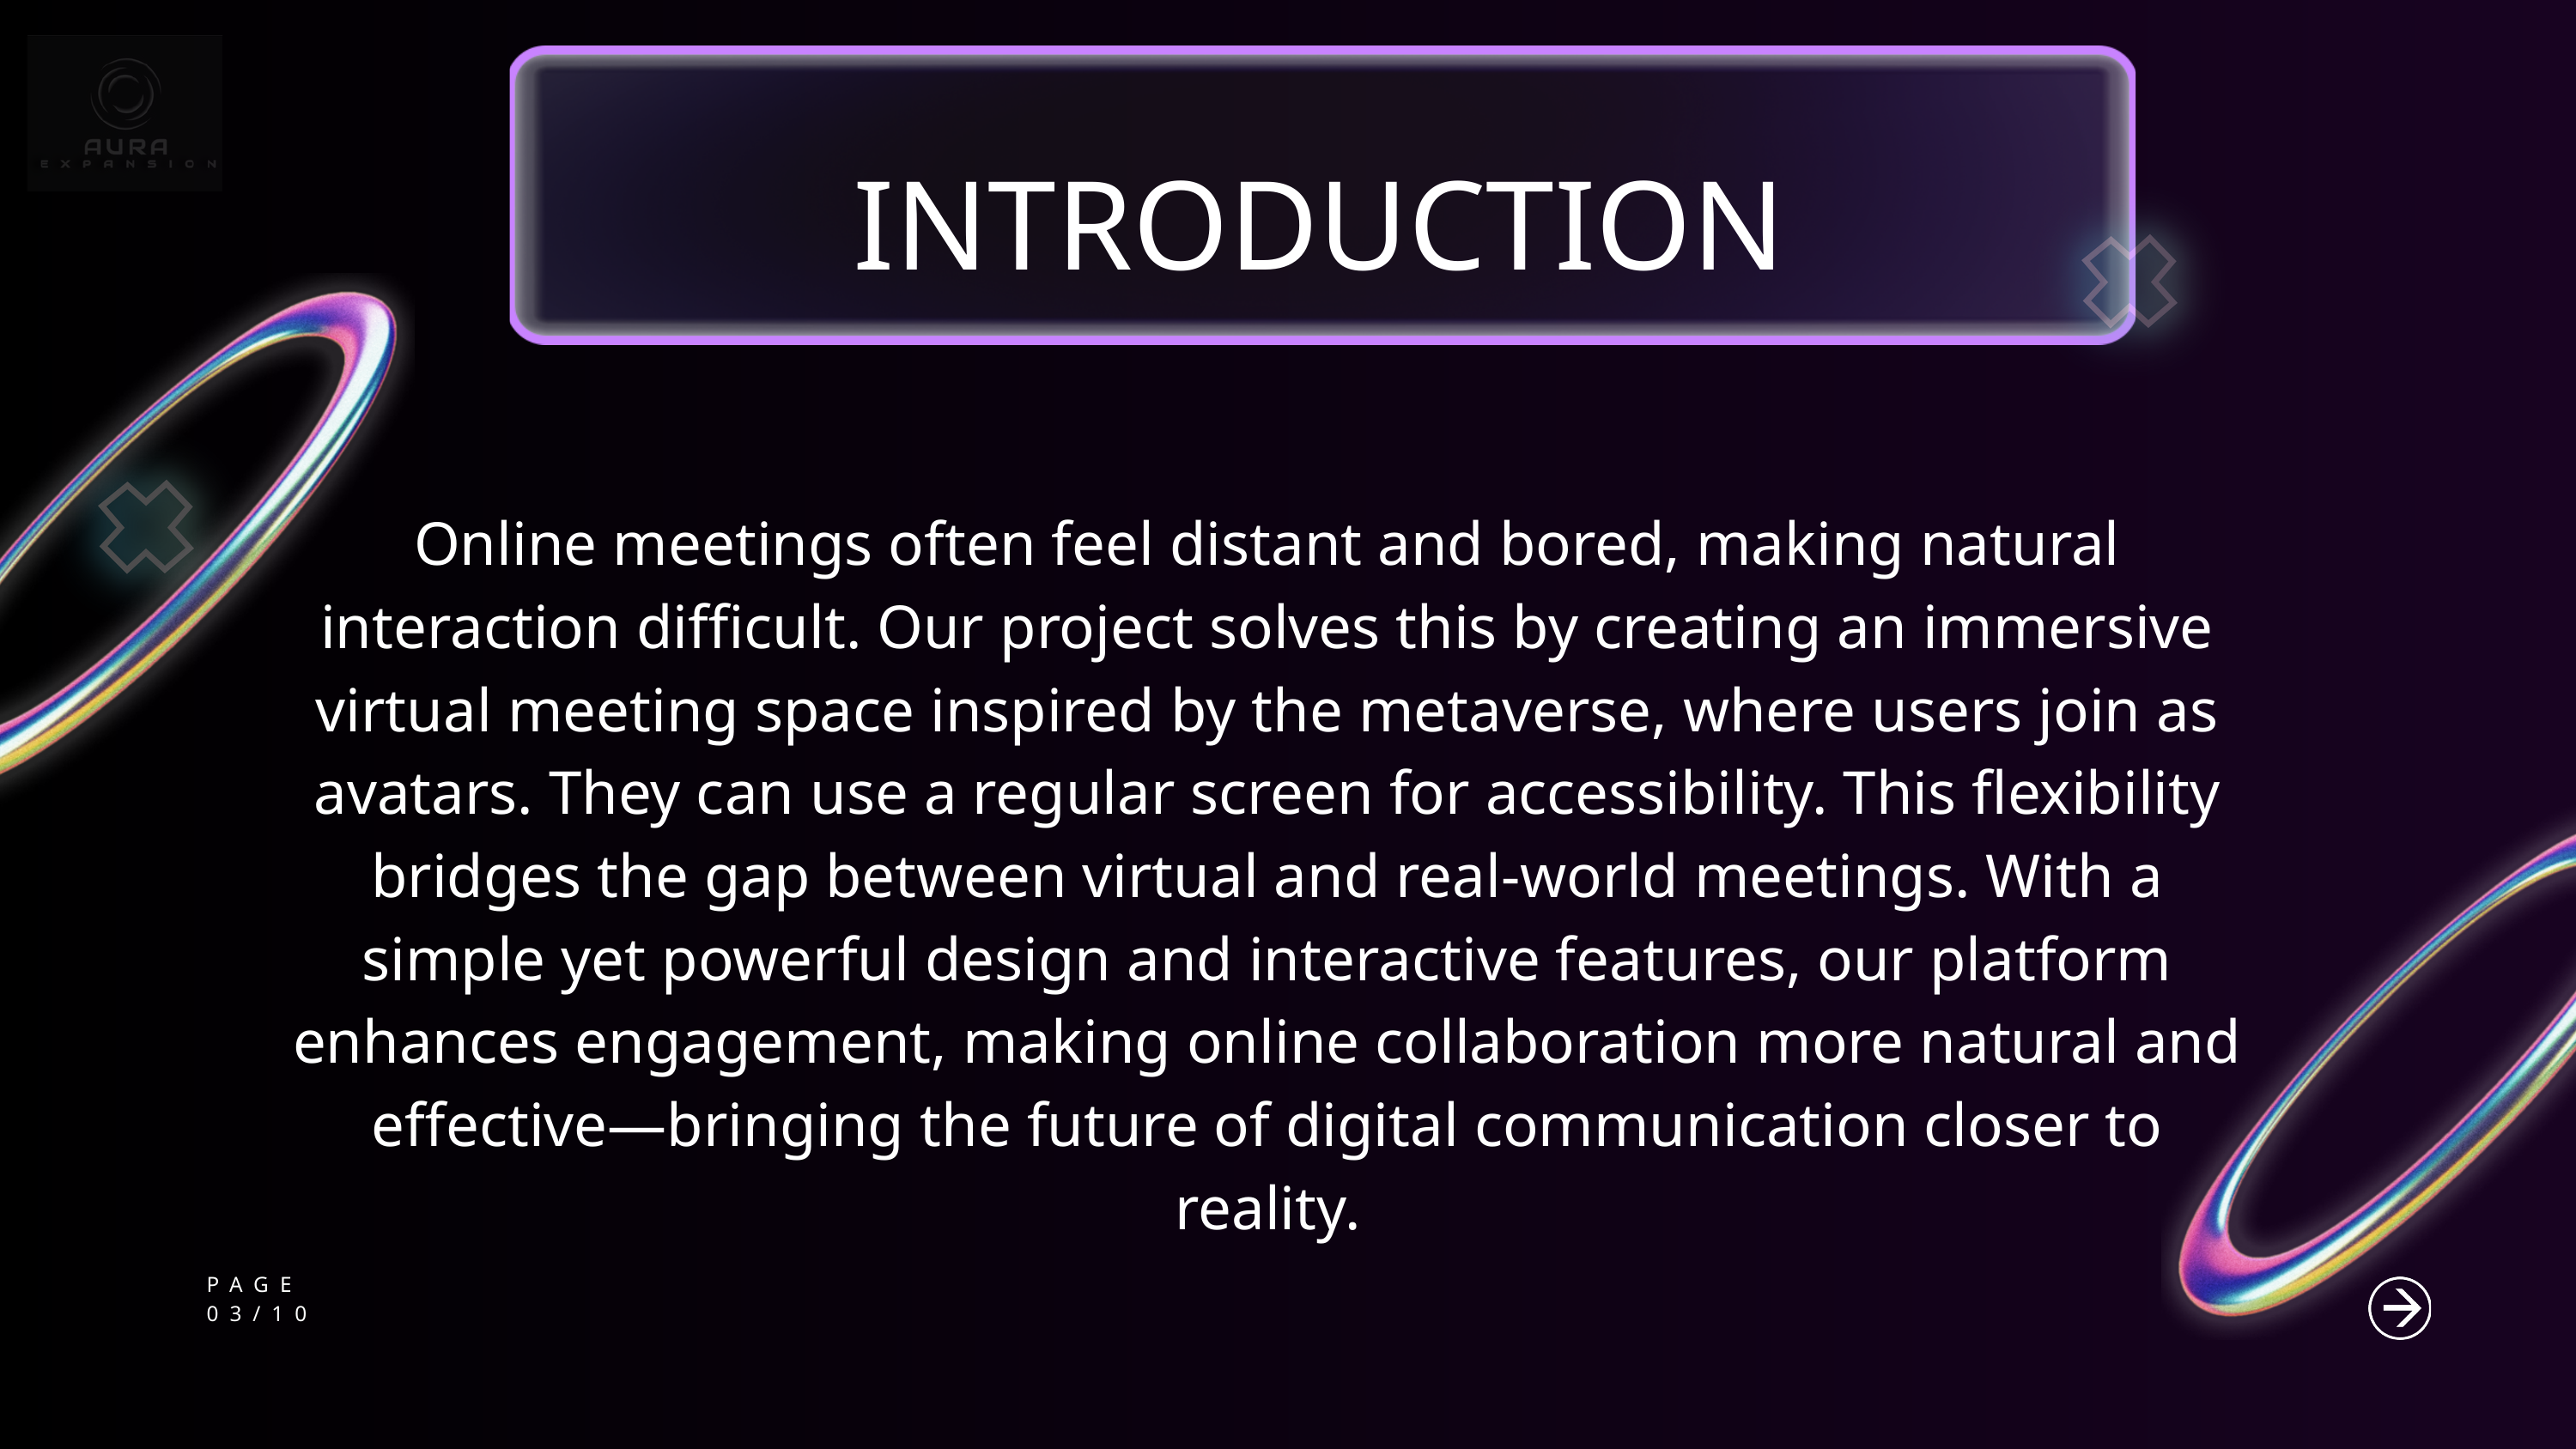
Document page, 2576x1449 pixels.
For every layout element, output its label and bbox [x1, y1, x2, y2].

text_box [0, 272, 415, 813]
text_box [2160, 800, 2576, 1340]
text_box [285, 501, 2251, 1161]
text_box [605, 152, 2033, 290]
text_box [509, 45, 2136, 345]
text_box [206, 1271, 393, 1331]
text_box [2025, 178, 2233, 384]
text_box [27, 35, 223, 191]
